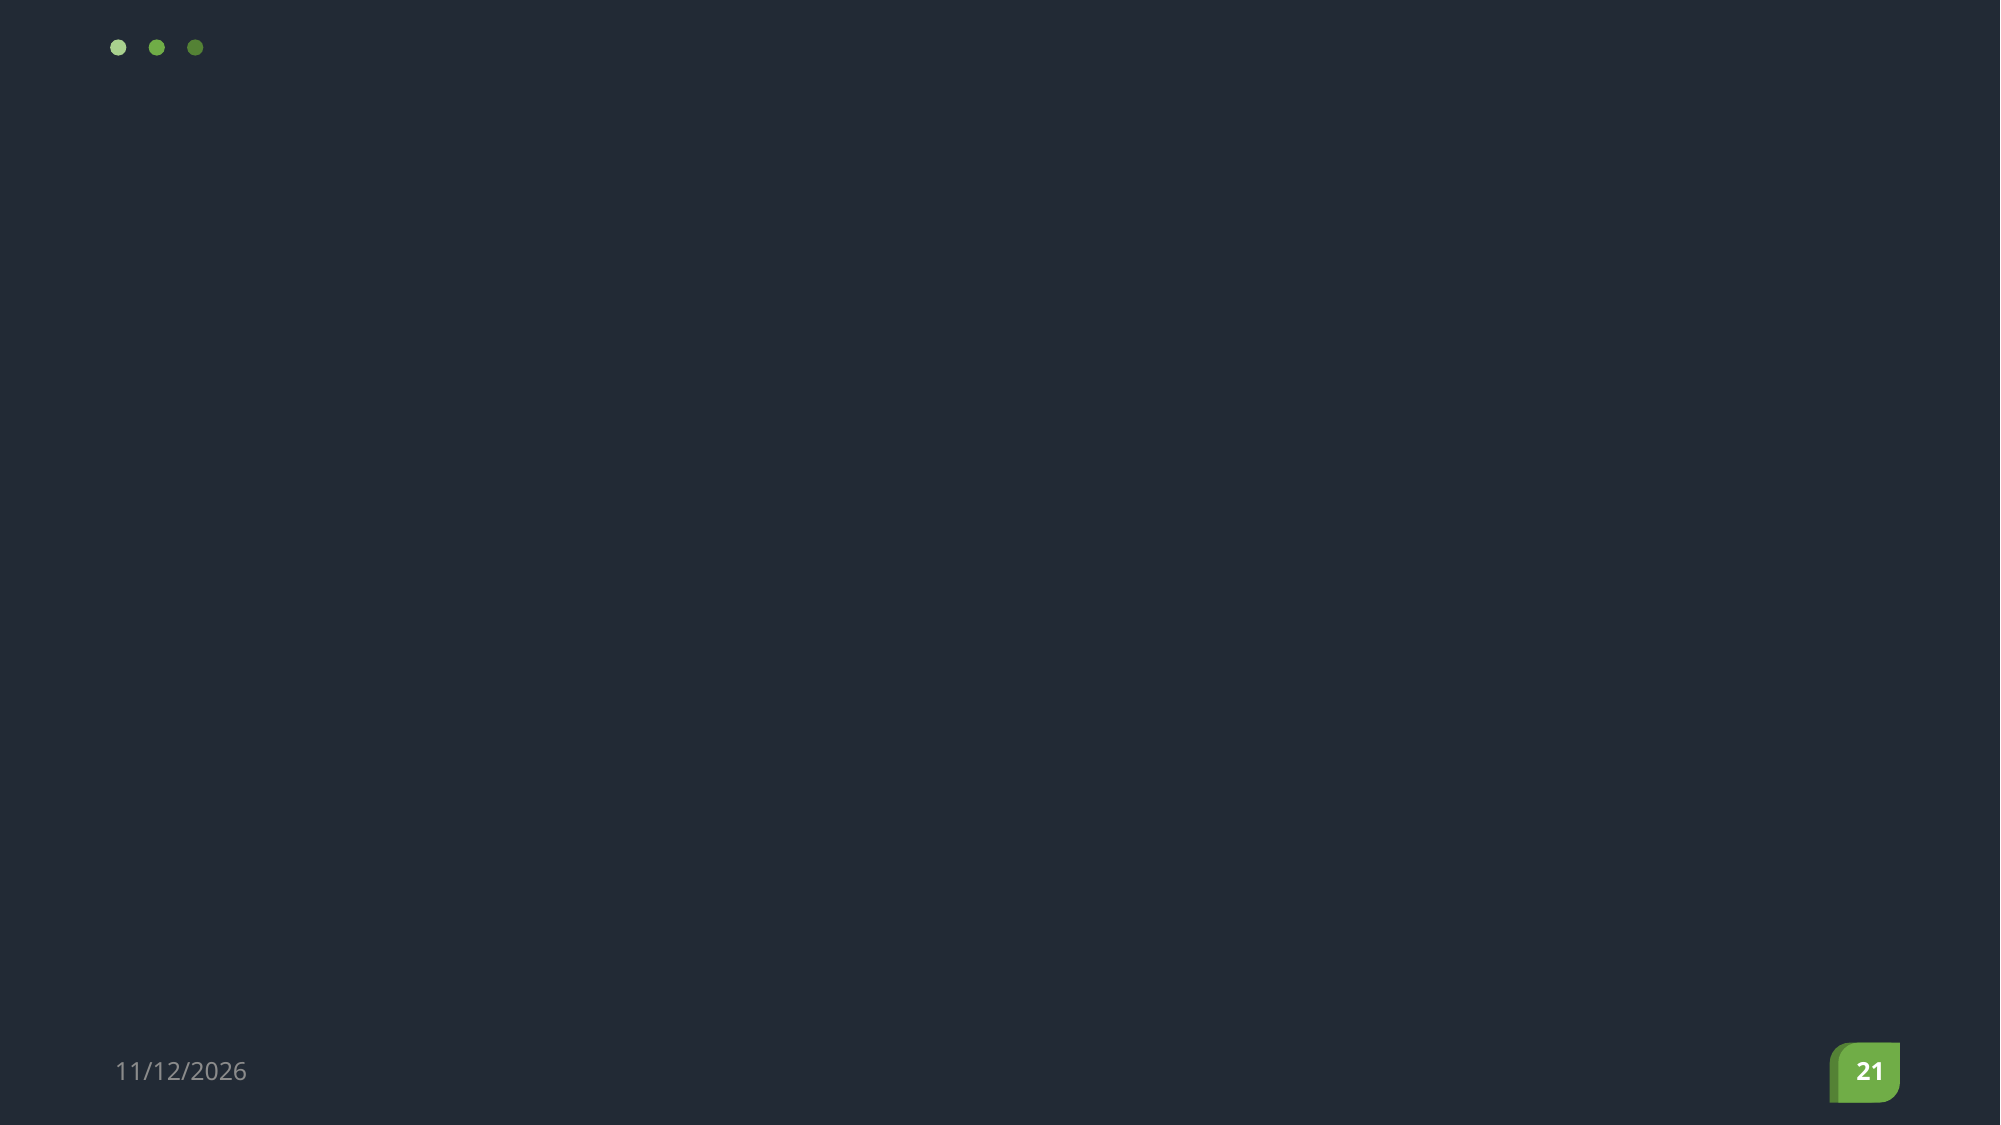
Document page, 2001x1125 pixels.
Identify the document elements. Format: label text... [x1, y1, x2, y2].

slide_number 21 [1412, 1042, 1900, 1103]
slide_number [99, 1042, 588, 1103]
